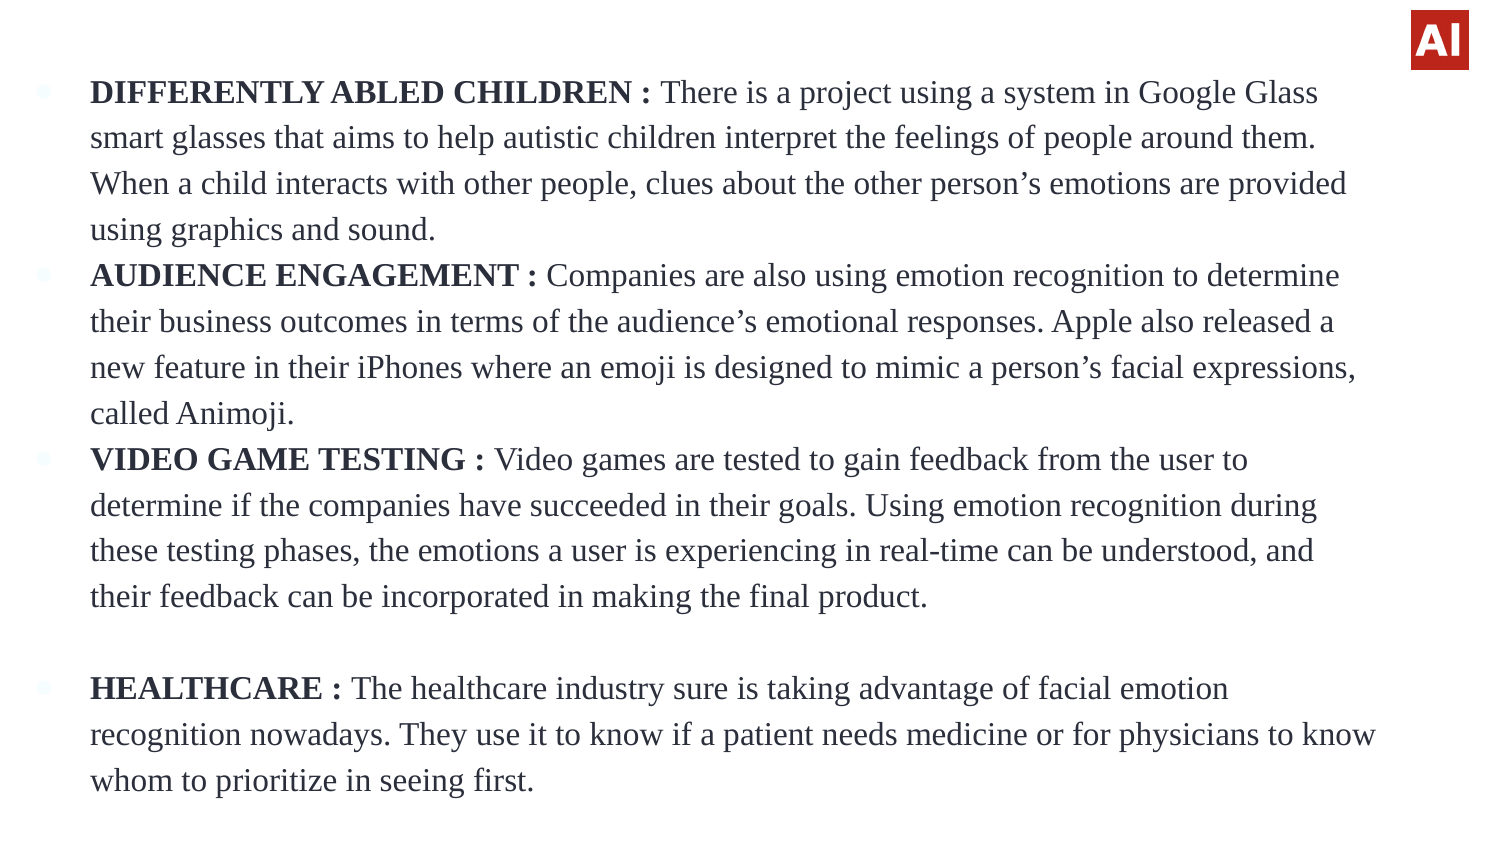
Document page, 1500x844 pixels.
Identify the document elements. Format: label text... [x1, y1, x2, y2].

list DIFFERENTLY ABLED CHILDREN : There is a project using a system in Google Glass smart glasses that aims to help autistic children interpret the feelings of people around them. When a child interacts with other people, clues about the other person’s emotions are provided using graphics and sound. AUDIENCE ENGAGEMENT : Companies are also using emotion recognition to determine their business outcomes in terms of the audience’s emotional responses. Apple also released a new feature in their iPhones where an emoji is designed to mimic a person’s facial expressions, called Animoji. VIDEO GAME TESTING : Video games are tested to gain feedback from the user to determine if the companies have succeeded in their goals. Using emotion recognition during these testing phases, the emotions a user is experiencing in real-time can be understood, and their feedback can be incorporated in making the final product. HEALTHCARE : The healthcare industry sure is taking advantage of facial emotion recognition nowadays. They use it to know if a patient needs medicine or for physicians to know whom to prioritize in seeing first. [0, 48, 1398, 844]
picture [1411, 10, 1469, 70]
